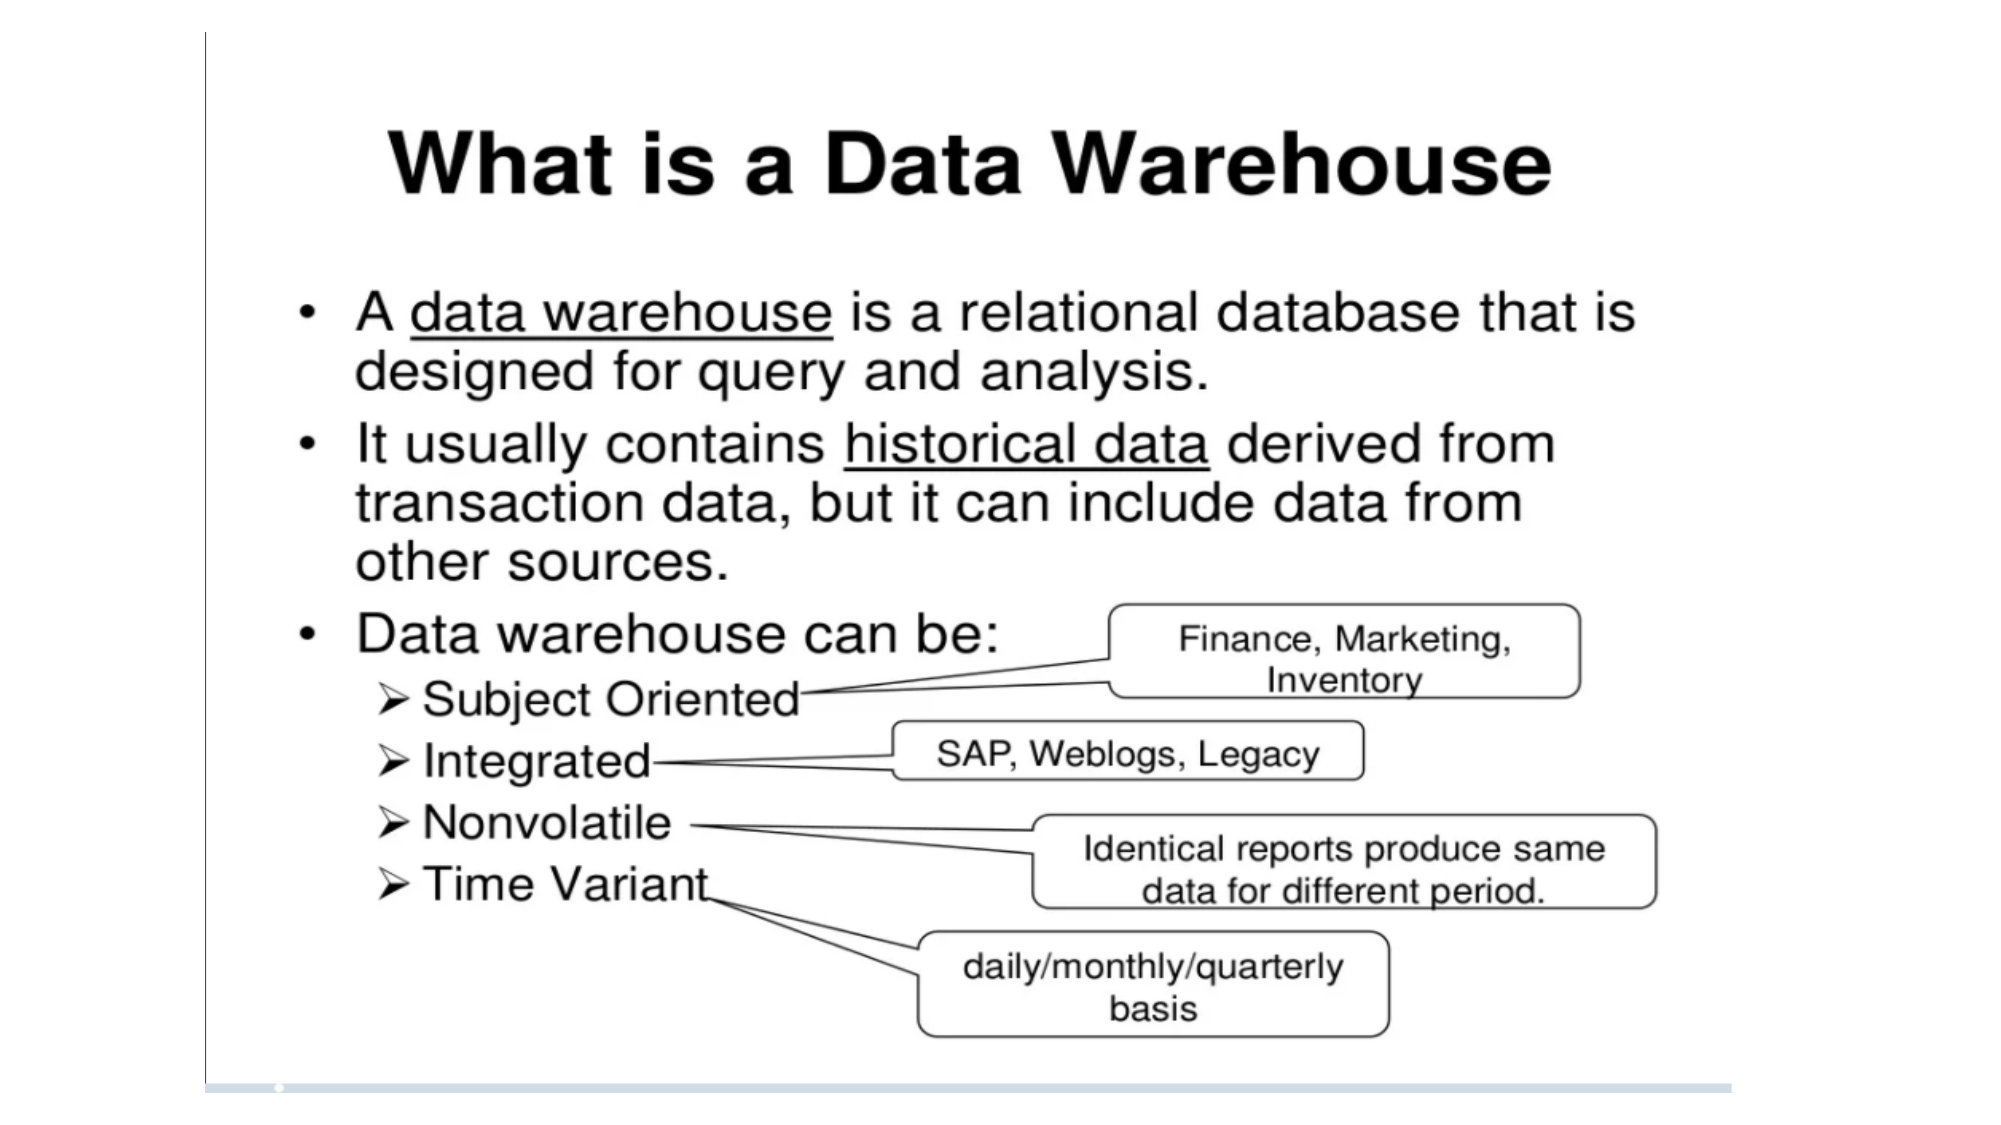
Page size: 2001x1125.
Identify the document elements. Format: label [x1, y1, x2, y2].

picture [205, 32, 1732, 1093]
